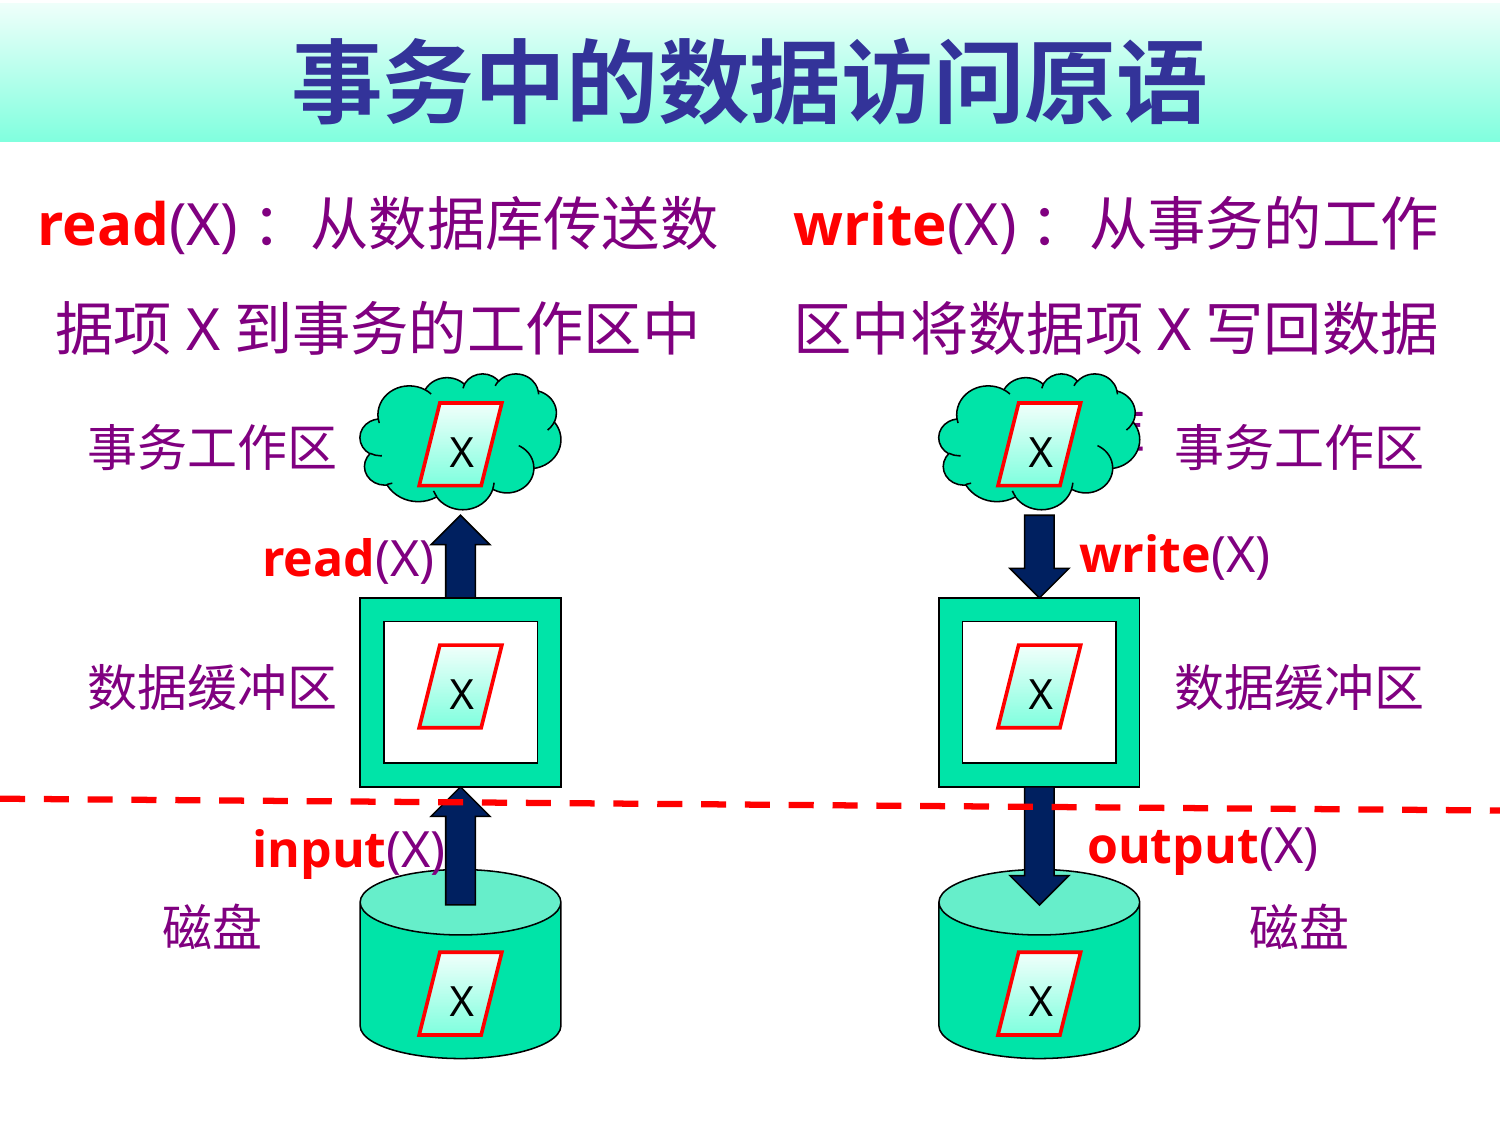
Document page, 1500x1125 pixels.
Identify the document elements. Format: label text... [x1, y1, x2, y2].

text_box [938, 597, 1140, 787]
text_box 事务工作区 数据缓冲区 磁盘 [1151, 408, 1447, 797]
text_box [361, 869, 560, 934]
text_box read(X) [247, 518, 450, 594]
text_box [450, 786, 471, 797]
text_box write(X)：从事务的工作区中将数据项X写回数据库 [750, 144, 1483, 475]
title 事务中的数据访问原语 [0, 2, 1500, 143]
text_box X [419, 402, 502, 486]
text_box write(X) [1064, 515, 1286, 590]
title 冲突可串行化判定准则 [938, 869, 1140, 934]
text_box [361, 373, 561, 510]
text_box X [997, 952, 1081, 1035]
text_box [445, 515, 491, 598]
text_box [445, 819, 476, 905]
text_box read(X)：从数据库传送数据项X到事务的工作区中 [17, 144, 739, 370]
text_box output(X) [1072, 819, 1334, 881]
text_box X [419, 645, 502, 728]
text_box [361, 597, 561, 787]
text_box [1009, 515, 1064, 598]
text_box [0, 798, 1500, 811]
text_box 事务工作区 数据缓冲区 磁盘 [64, 408, 361, 797]
text_box input(X) [237, 819, 461, 886]
text_box [938, 373, 1140, 510]
text_box 事务工作区 数据缓冲区 磁盘 [64, 819, 361, 964]
text_box X [997, 402, 1081, 486]
text_box X [997, 645, 1081, 728]
text_box [1009, 819, 1069, 906]
text_box 事务工作区 数据缓冲区 磁盘 [1151, 819, 1447, 964]
text_box X [419, 952, 502, 1035]
text_box [360, 869, 561, 1059]
text_box [1024, 786, 1055, 797]
text_box [938, 869, 1140, 1059]
